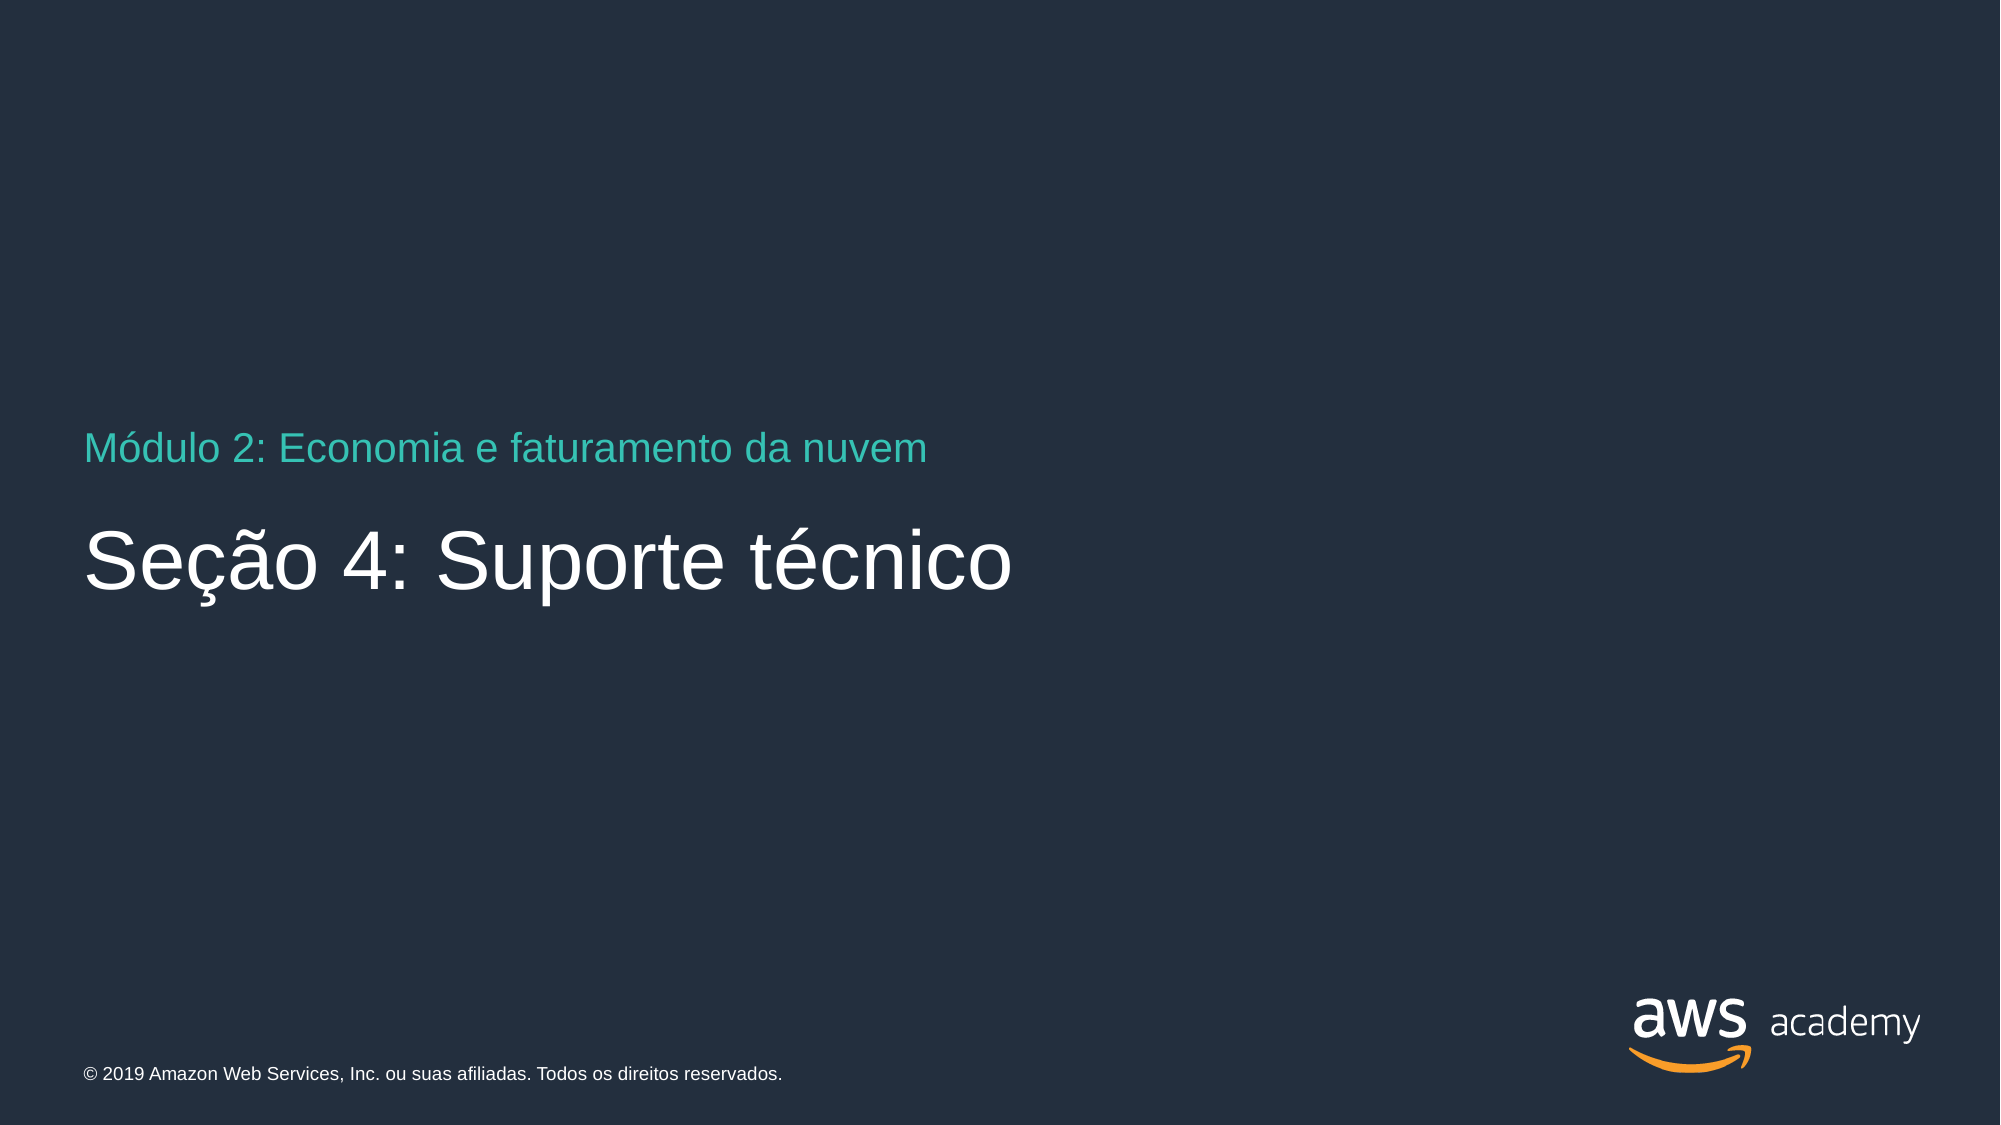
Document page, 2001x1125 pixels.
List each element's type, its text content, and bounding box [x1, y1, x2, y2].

footer © 2019 Amazon Web Services, Inc. ou suas afiliadas. Todos os direitos reservados. [68, 1042, 799, 1103]
title Seção 4: Suporte técnico [68, 523, 1932, 602]
picture [1629, 998, 1920, 1073]
list Módulo 2: Economia e faturamento da nuvem [68, 418, 1586, 500]
